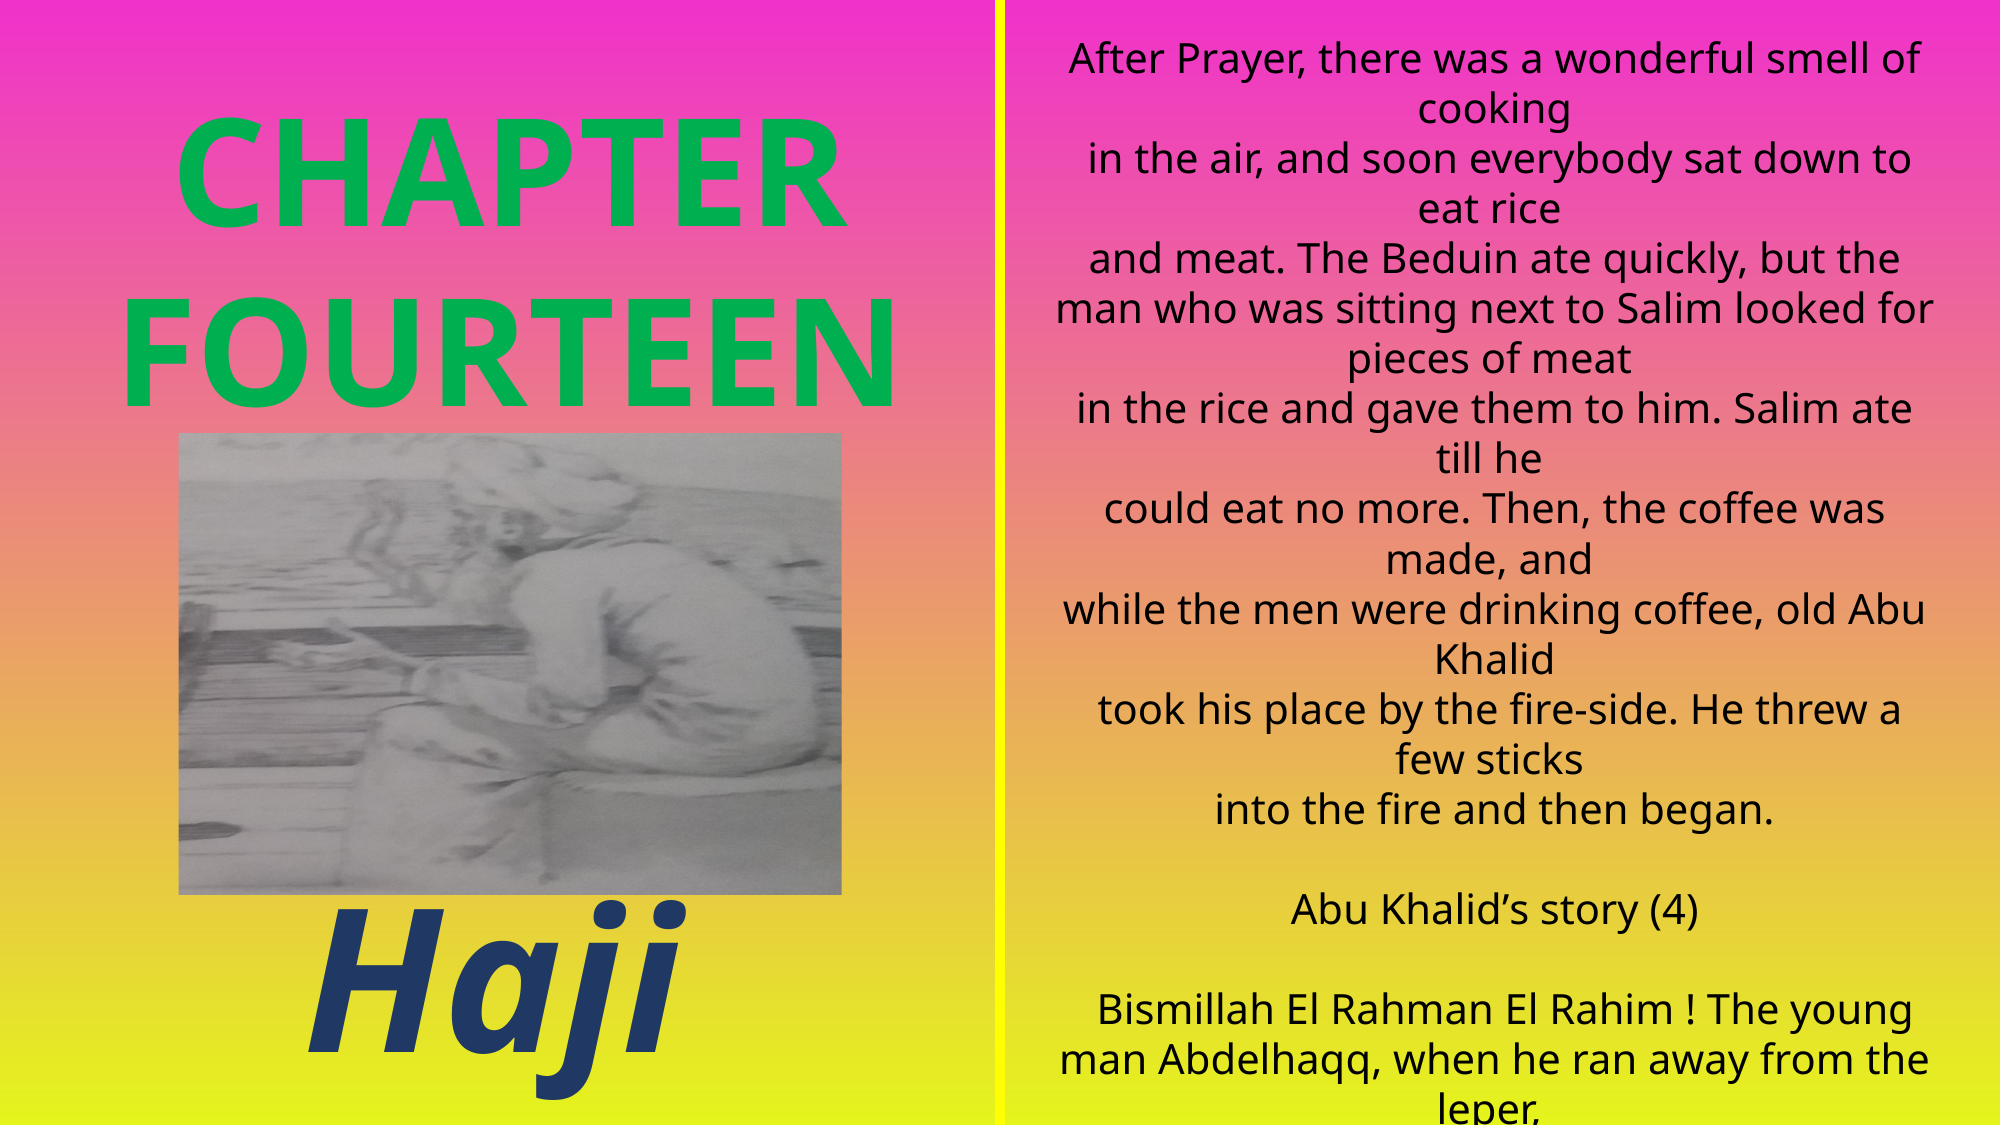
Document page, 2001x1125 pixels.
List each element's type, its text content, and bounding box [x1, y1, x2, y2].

text_box After Prayer, there was a wonderful smell of cooking in the air, and soon everybody sat down to eat rice and meat. The Beduin ate quickly, but the man who was sitting next to Salim looked for pieces of meat in the rice and gave them to him. Salim ate till he could eat no more. Then, the coffee was made, and while the men were drinking coffee, old Abu Khalid took his place by the fire-side. He threw a few sticks into the fire and then began. Abu Khalid’s story (4) Bismillah El Rahman El Rahim ! The young man Abdelhaqq, when he ran away from the leper, had only one idea – to live Pemba as quickly as possible. As soon as the ship was ready to leave, he helped to carry bags of cloves and fill the fresh-water pots. He worked hard. In fact, the Captain had never seen anybody work so hard. They left Wete with a good wind behind them and travelled north. [1032, 24, 1957, 1125]
text_box [0, 0, 995, 1125]
text_box Haji Juma [58, 845, 927, 1125]
text_box [1021, 0, 2000, 1125]
text_box CHAPTER FOURTEEN [32, 68, 988, 594]
text_box [1005, 0, 1021, 1125]
picture [178, 433, 842, 895]
